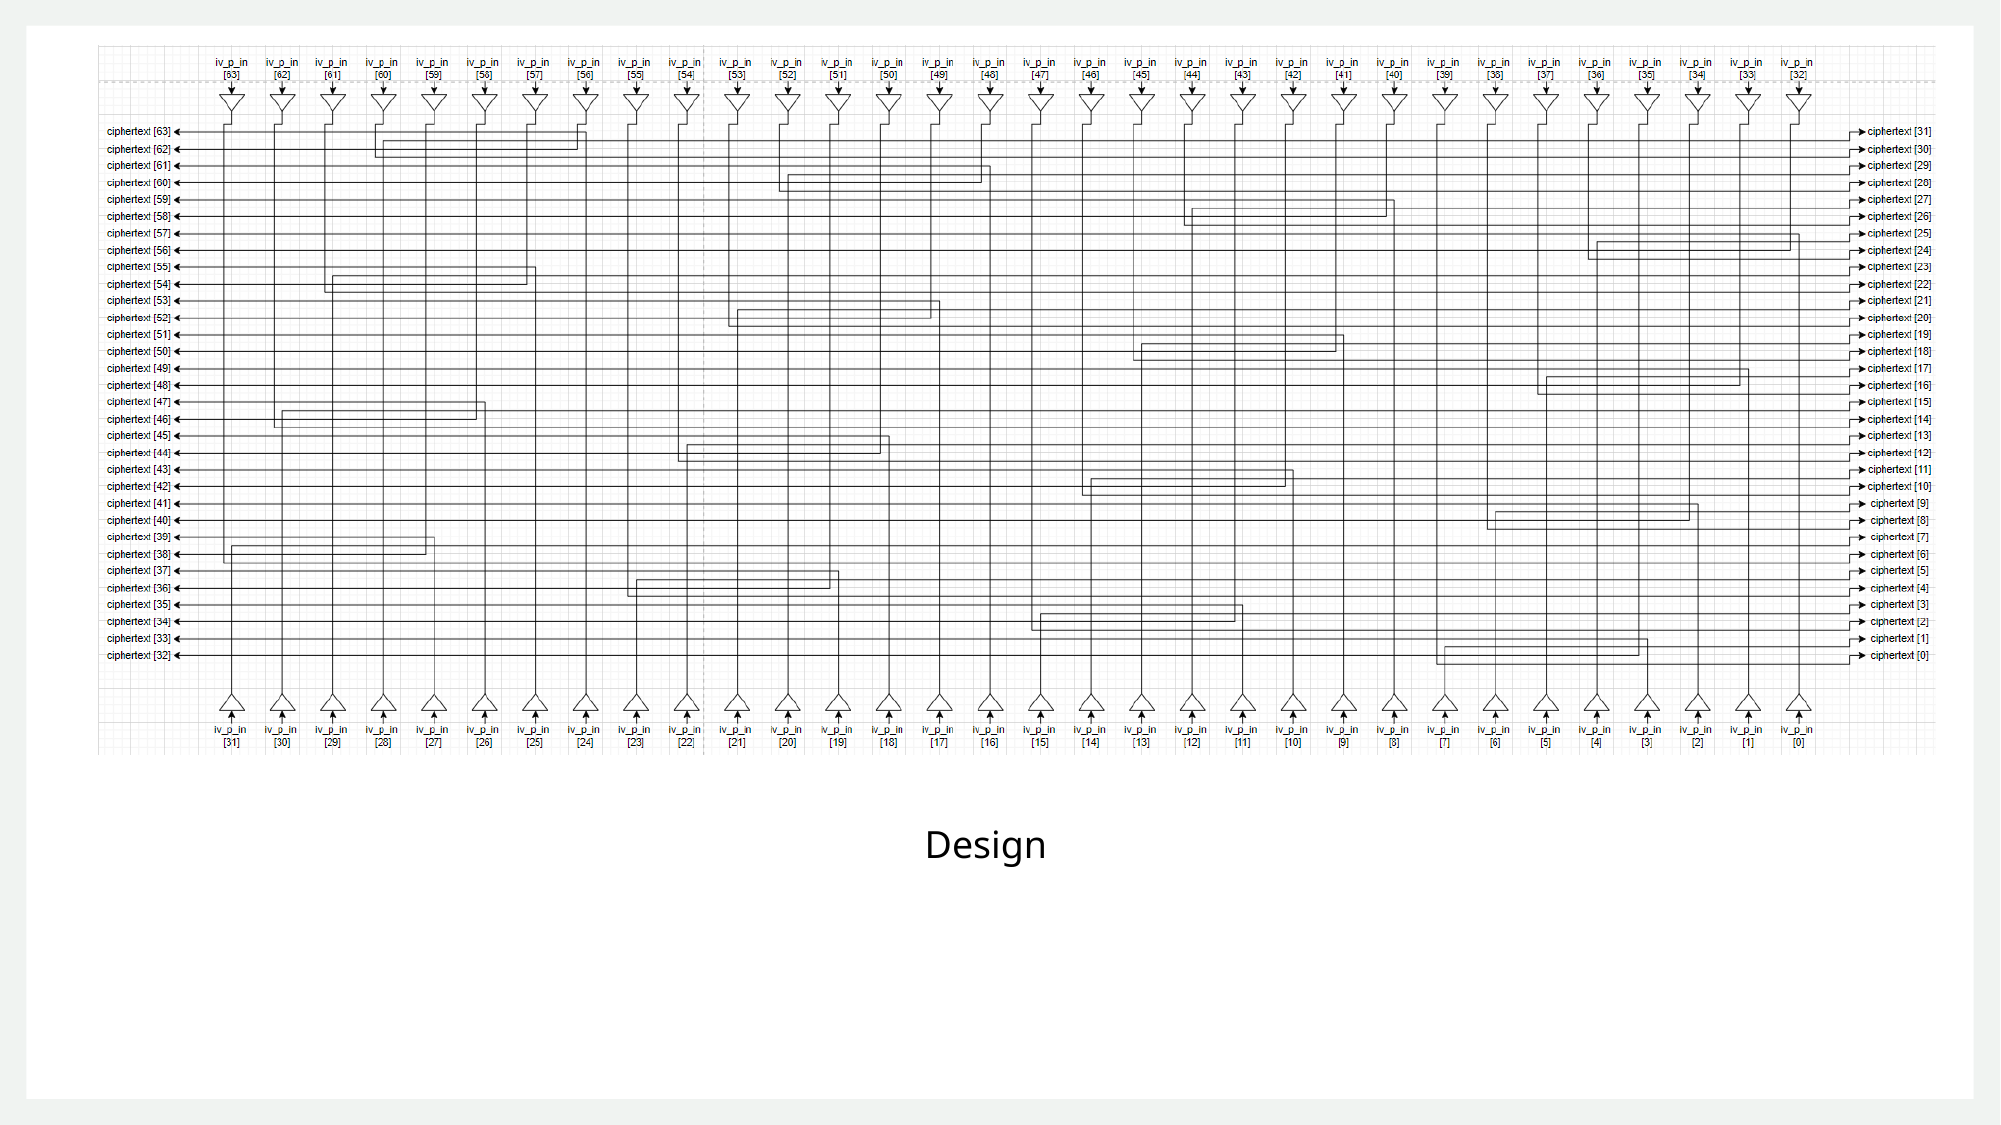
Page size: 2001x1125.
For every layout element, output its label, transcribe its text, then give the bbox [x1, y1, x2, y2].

text_box Design [909, 814, 1091, 874]
picture [98, 45, 1936, 755]
